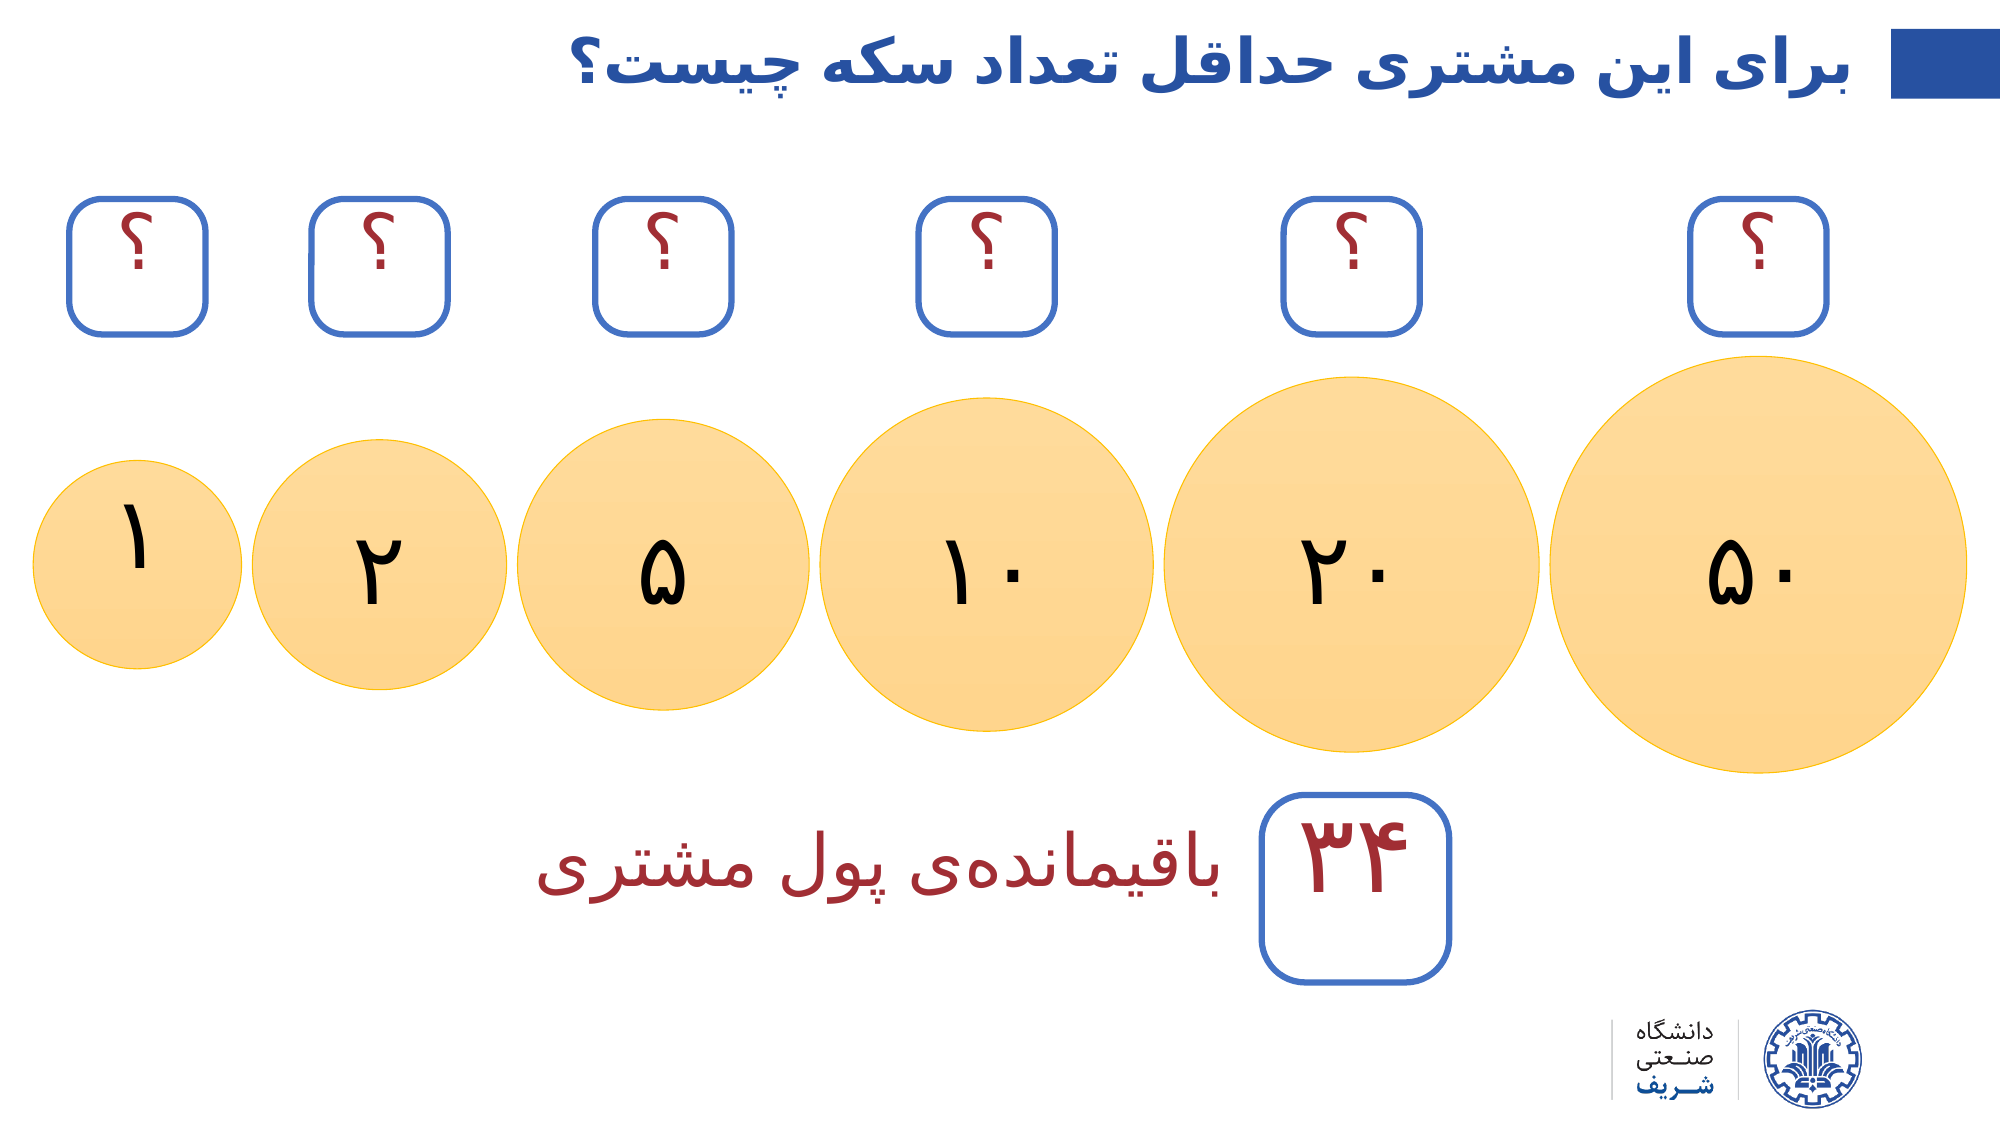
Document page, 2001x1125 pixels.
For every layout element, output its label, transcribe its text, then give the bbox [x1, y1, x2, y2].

text_box ؟ [69, 198, 206, 335]
text_box ؟ [1283, 198, 1420, 335]
text_box ۱ [33, 460, 242, 669]
picture [1609, 1009, 1863, 1109]
text_box ۵ [517, 419, 810, 711]
text_box ۲۰ [1164, 377, 1540, 753]
text_box ۳۴ [1261, 794, 1450, 983]
list برای این مشتری حداقل تعداد سکه چیست؟ [136, 6, 1863, 121]
text_box ۲ [252, 439, 507, 690]
text_box ؟ [1690, 198, 1827, 335]
text_box ۵۰ [1550, 356, 1967, 774]
text_box ؟ [595, 198, 732, 335]
text_box ؟ [311, 198, 448, 335]
list باقیمانده‌ی پول مشتری [520, 815, 1240, 962]
text_box ۱۰ [819, 397, 1154, 732]
text_box ؟ [918, 198, 1055, 335]
